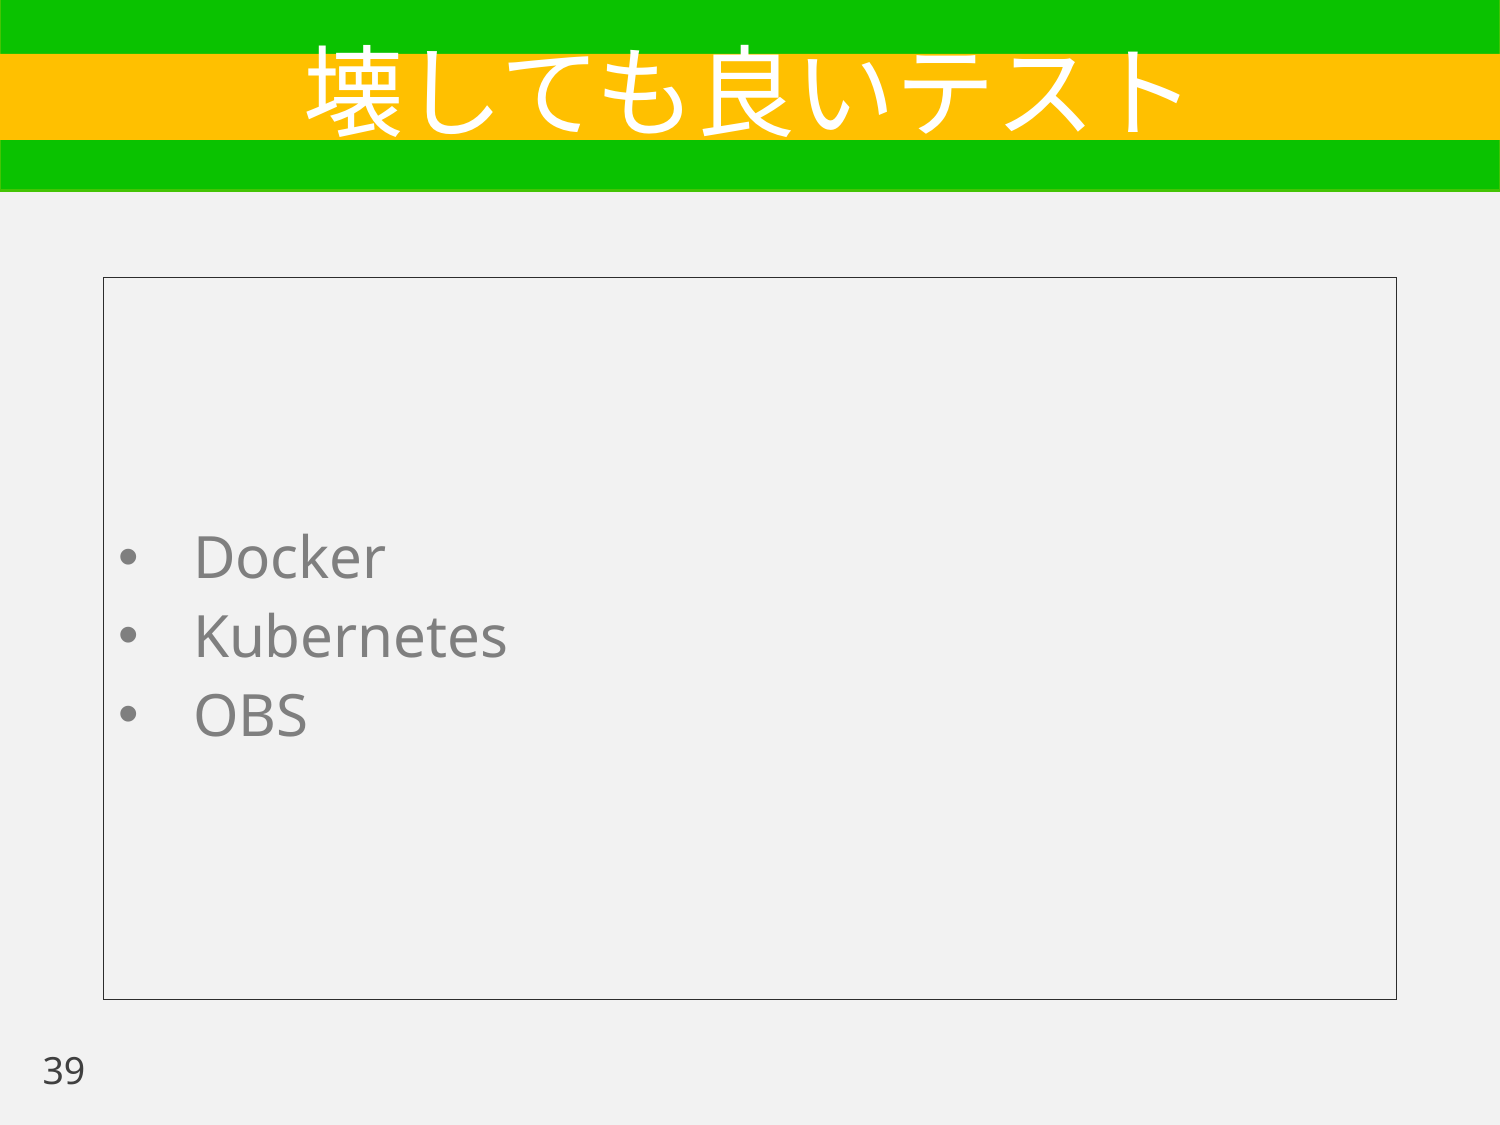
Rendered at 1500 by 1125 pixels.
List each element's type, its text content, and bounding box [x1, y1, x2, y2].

list Docker Kubernetes OBS [103, 277, 1397, 1000]
title 壊しても良いテスト [0, 53, 1500, 140]
slide_number 39 [27, 1042, 146, 1102]
